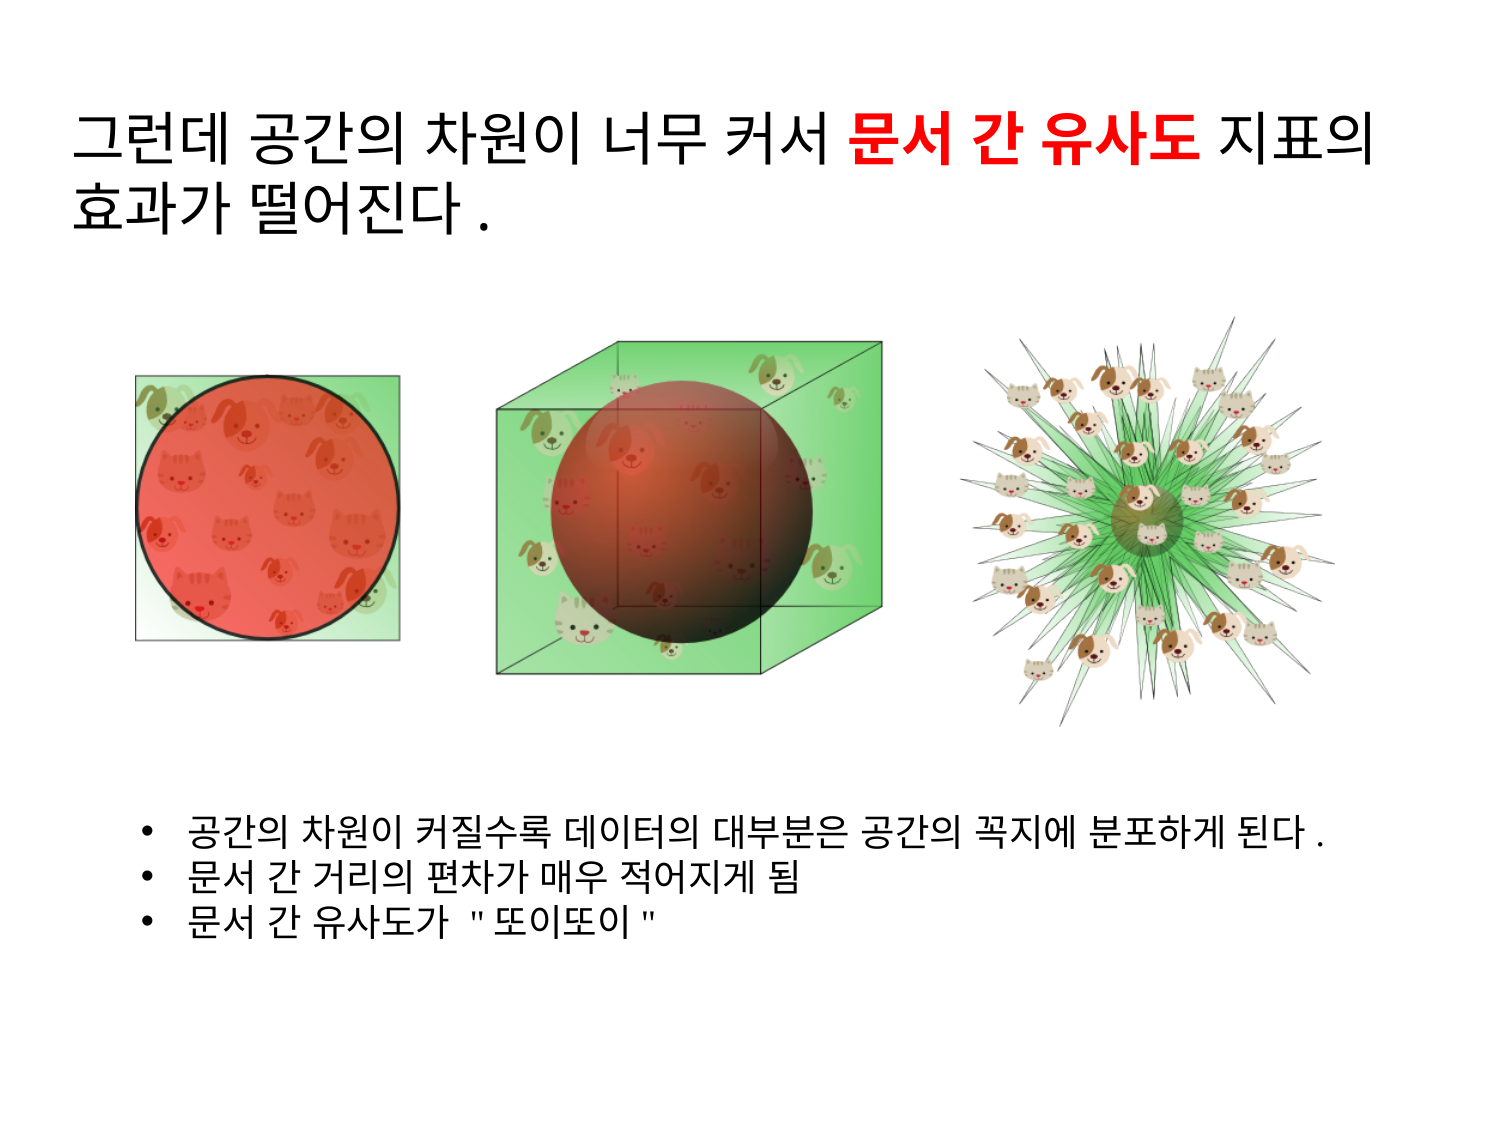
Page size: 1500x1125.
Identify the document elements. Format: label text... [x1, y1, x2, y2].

text_box 그런데 공간의 차원이 너무 커서 문서 간 유사도 지표의 효과가 떨어진다. [56, 95, 1457, 250]
picture [135, 316, 1335, 727]
text_box 공간의 차원이 커질수록 데이터의 대부분은 공간의 꼭지에 분포하게 된다. 문서 간 거리의 편차가 매우 적어지게 됨 문서 간 유사도가 "또이또이" [126, 801, 1420, 951]
